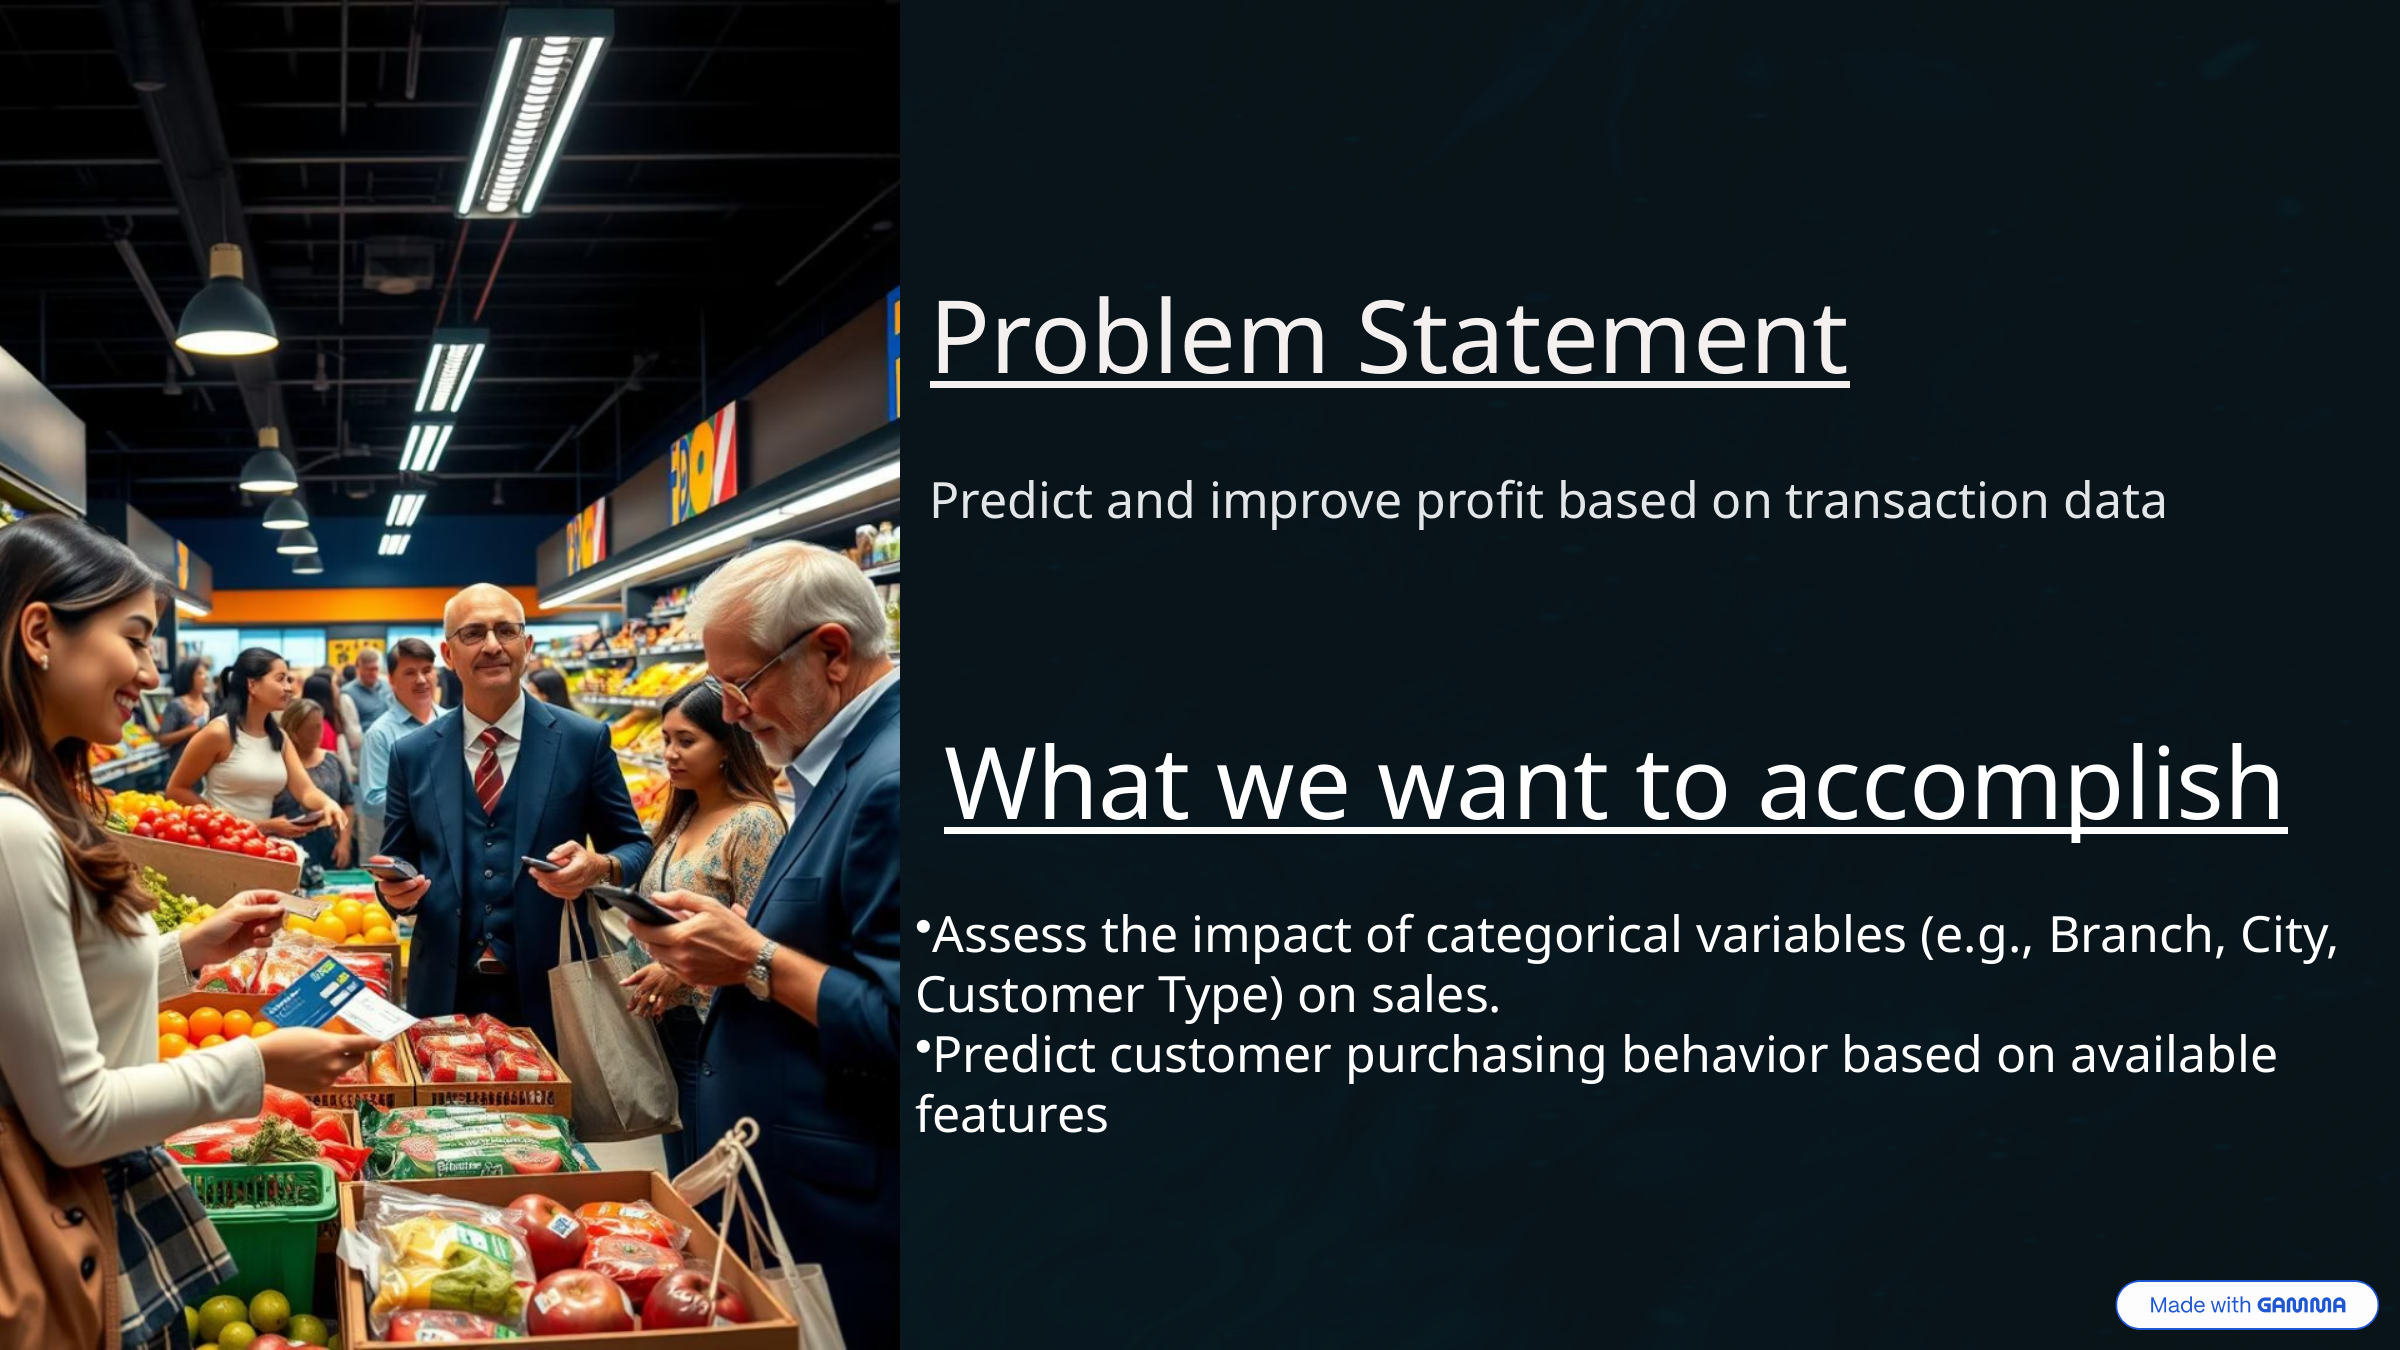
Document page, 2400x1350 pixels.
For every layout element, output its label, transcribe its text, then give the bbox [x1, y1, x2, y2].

text_box Problem Statement [929, 267, 1942, 394]
picture [0, 0, 900, 1350]
text_box What we want to accomplish [929, 712, 2400, 847]
picture [2106, 1271, 2389, 1339]
text_box Predict and improve profit based on transaction data [929, 464, 2290, 620]
text_box Assess the impact of categorical variables (e.g., Branch, City, Customer Type) on sales. Predict customer purchasing behavior based on available features [900, 894, 2400, 1150]
